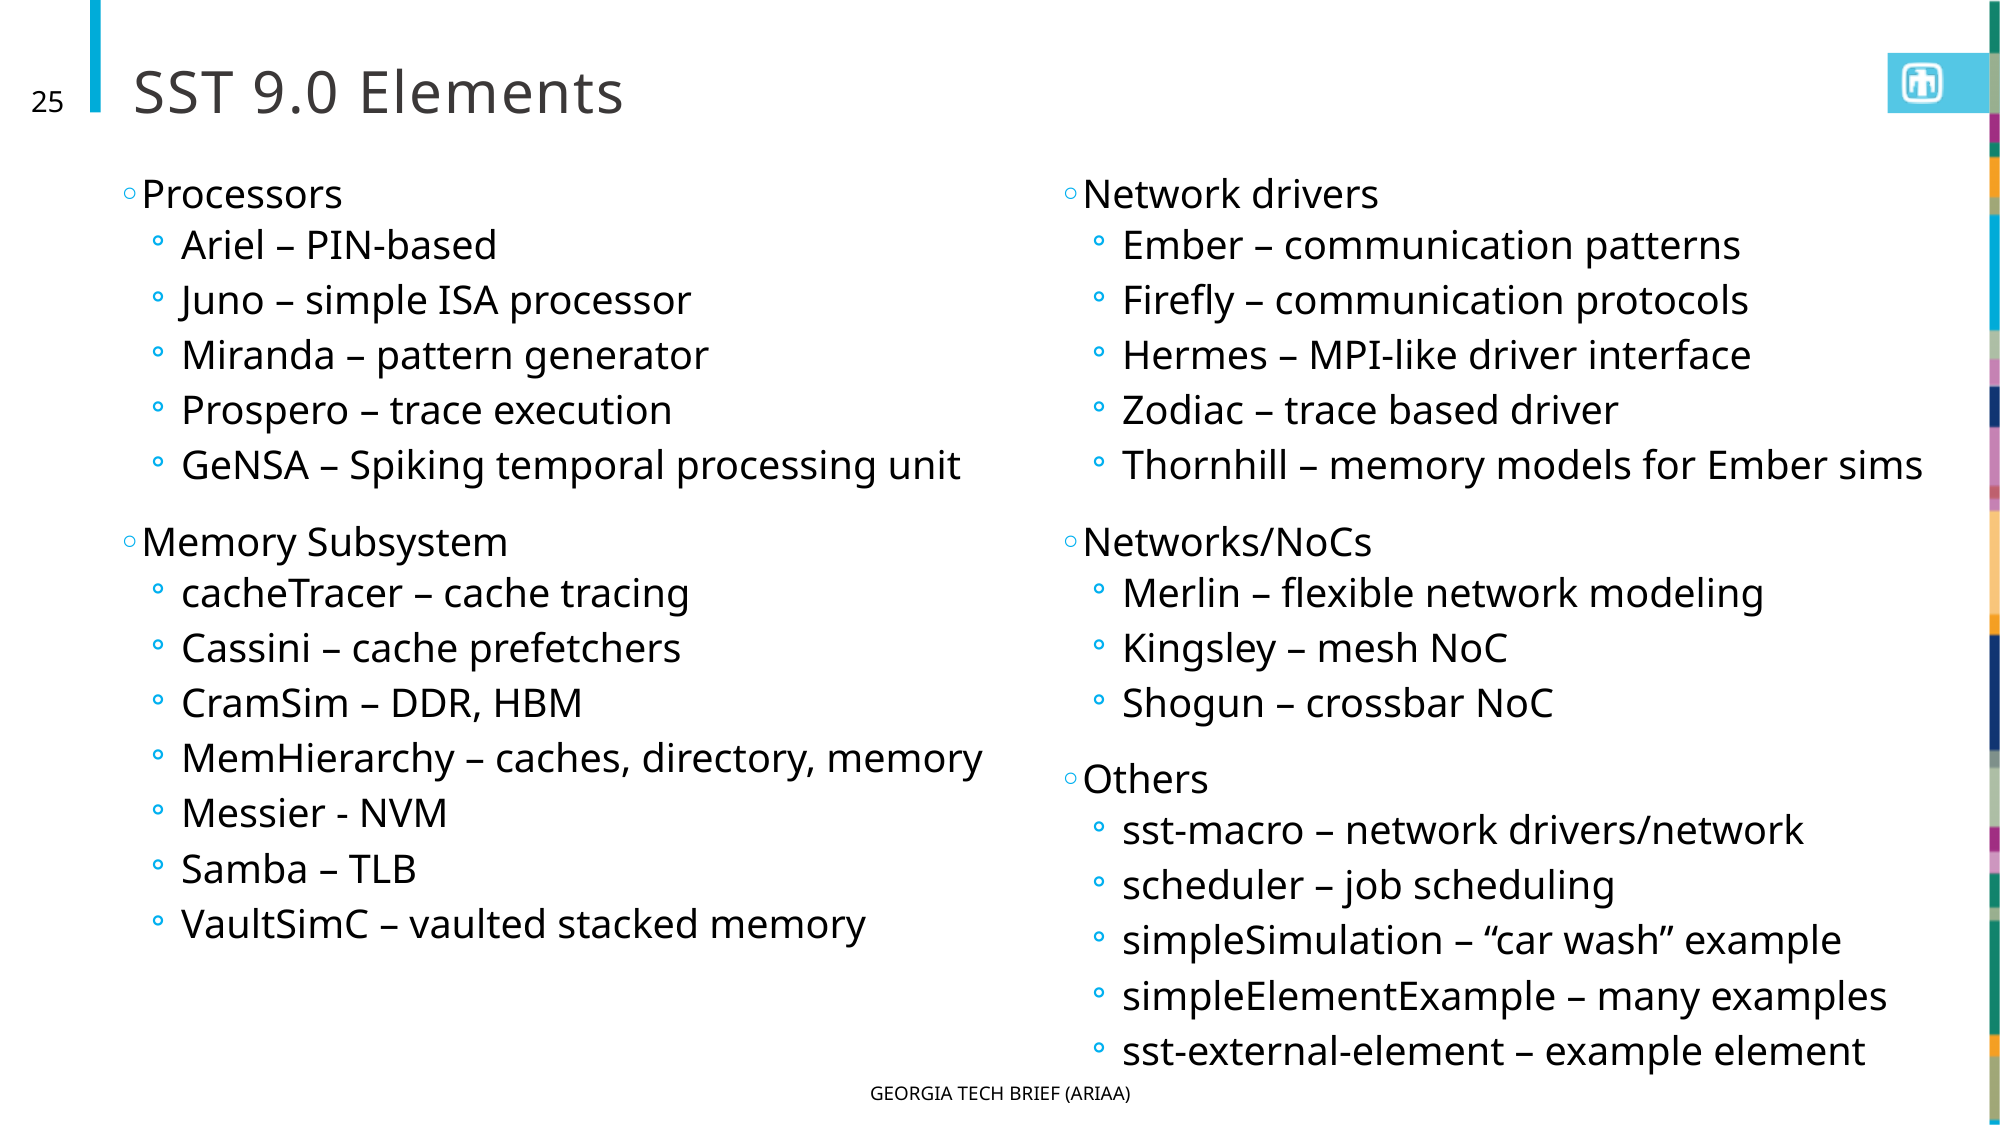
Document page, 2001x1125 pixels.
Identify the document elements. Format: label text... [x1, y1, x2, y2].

picture [1990, 986, 1999, 1120]
picture [1990, 1, 1999, 166]
picture [1901, 62, 1944, 104]
title SST 9.0 Elements [118, 39, 1769, 133]
list Processors Ariel – PIN-based Juno – simple ISA processor Miranda – pattern generator Prospero – trace execution GeNSA – Spiking temporal processing unit Memory Subsystem cacheTracer – cache tracing Cassini – cache prefetchers CramSim – DDR, HBM MemHierarchy – caches, directory, memory Messier - NVM Samba – TLB VaultSimC – vaulted stacked memory Network drivers Ember – communication patterns Firefly – communication protocols Hermes – MPI-like driver interface Zodiac – trace based driver Thornhill – memory models for Ember sims Networks/NoCs Merlin – flexible network modeling Kingsley – mesh NoC Shogun – crossbar NoC Others sst-macro – network drivers/network scheduler – job scheduling simpleSimulation – “car wash” example simpleElementExample – many examples sst-external-element – example element [118, 166, 2000, 986]
footer Georgia Tech Brief (ARIAA) [604, 1063, 1396, 1124]
slide_number 25 [10, 73, 80, 133]
